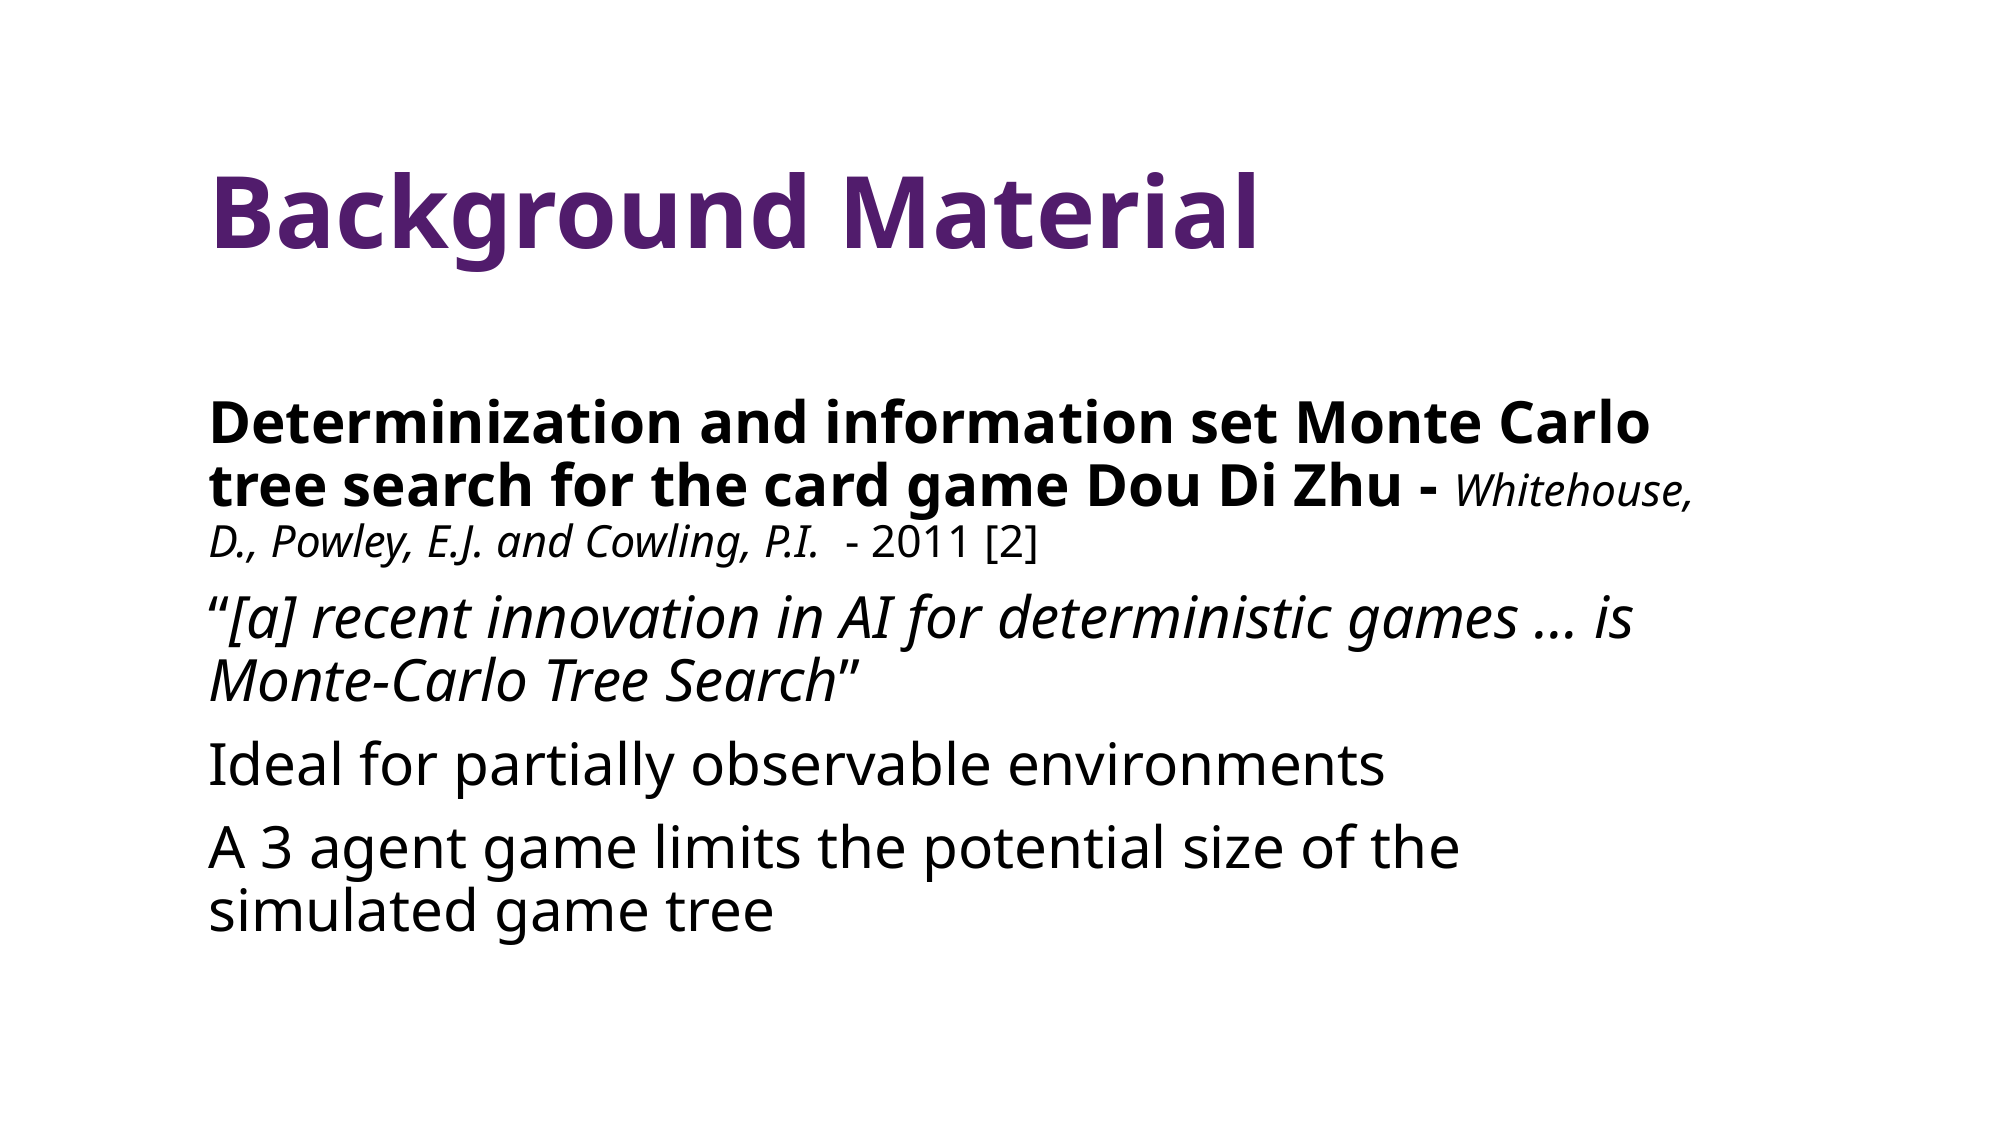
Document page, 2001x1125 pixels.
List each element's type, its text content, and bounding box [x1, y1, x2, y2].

list Determinization and information set Monte Carlo tree search for the card game Dou Di Zhu - Whitehouse, D., Powley, E.J. and Cowling, P.I. - 2011 [2] “[a] recent innovation in AI for deterministic games … is Monte-Carlo Tree Search” Ideal for partially observable environments A 3 agent game limits the potential size of the simulated game tree [193, 385, 1747, 987]
list Background Material [193, 154, 1369, 318]
